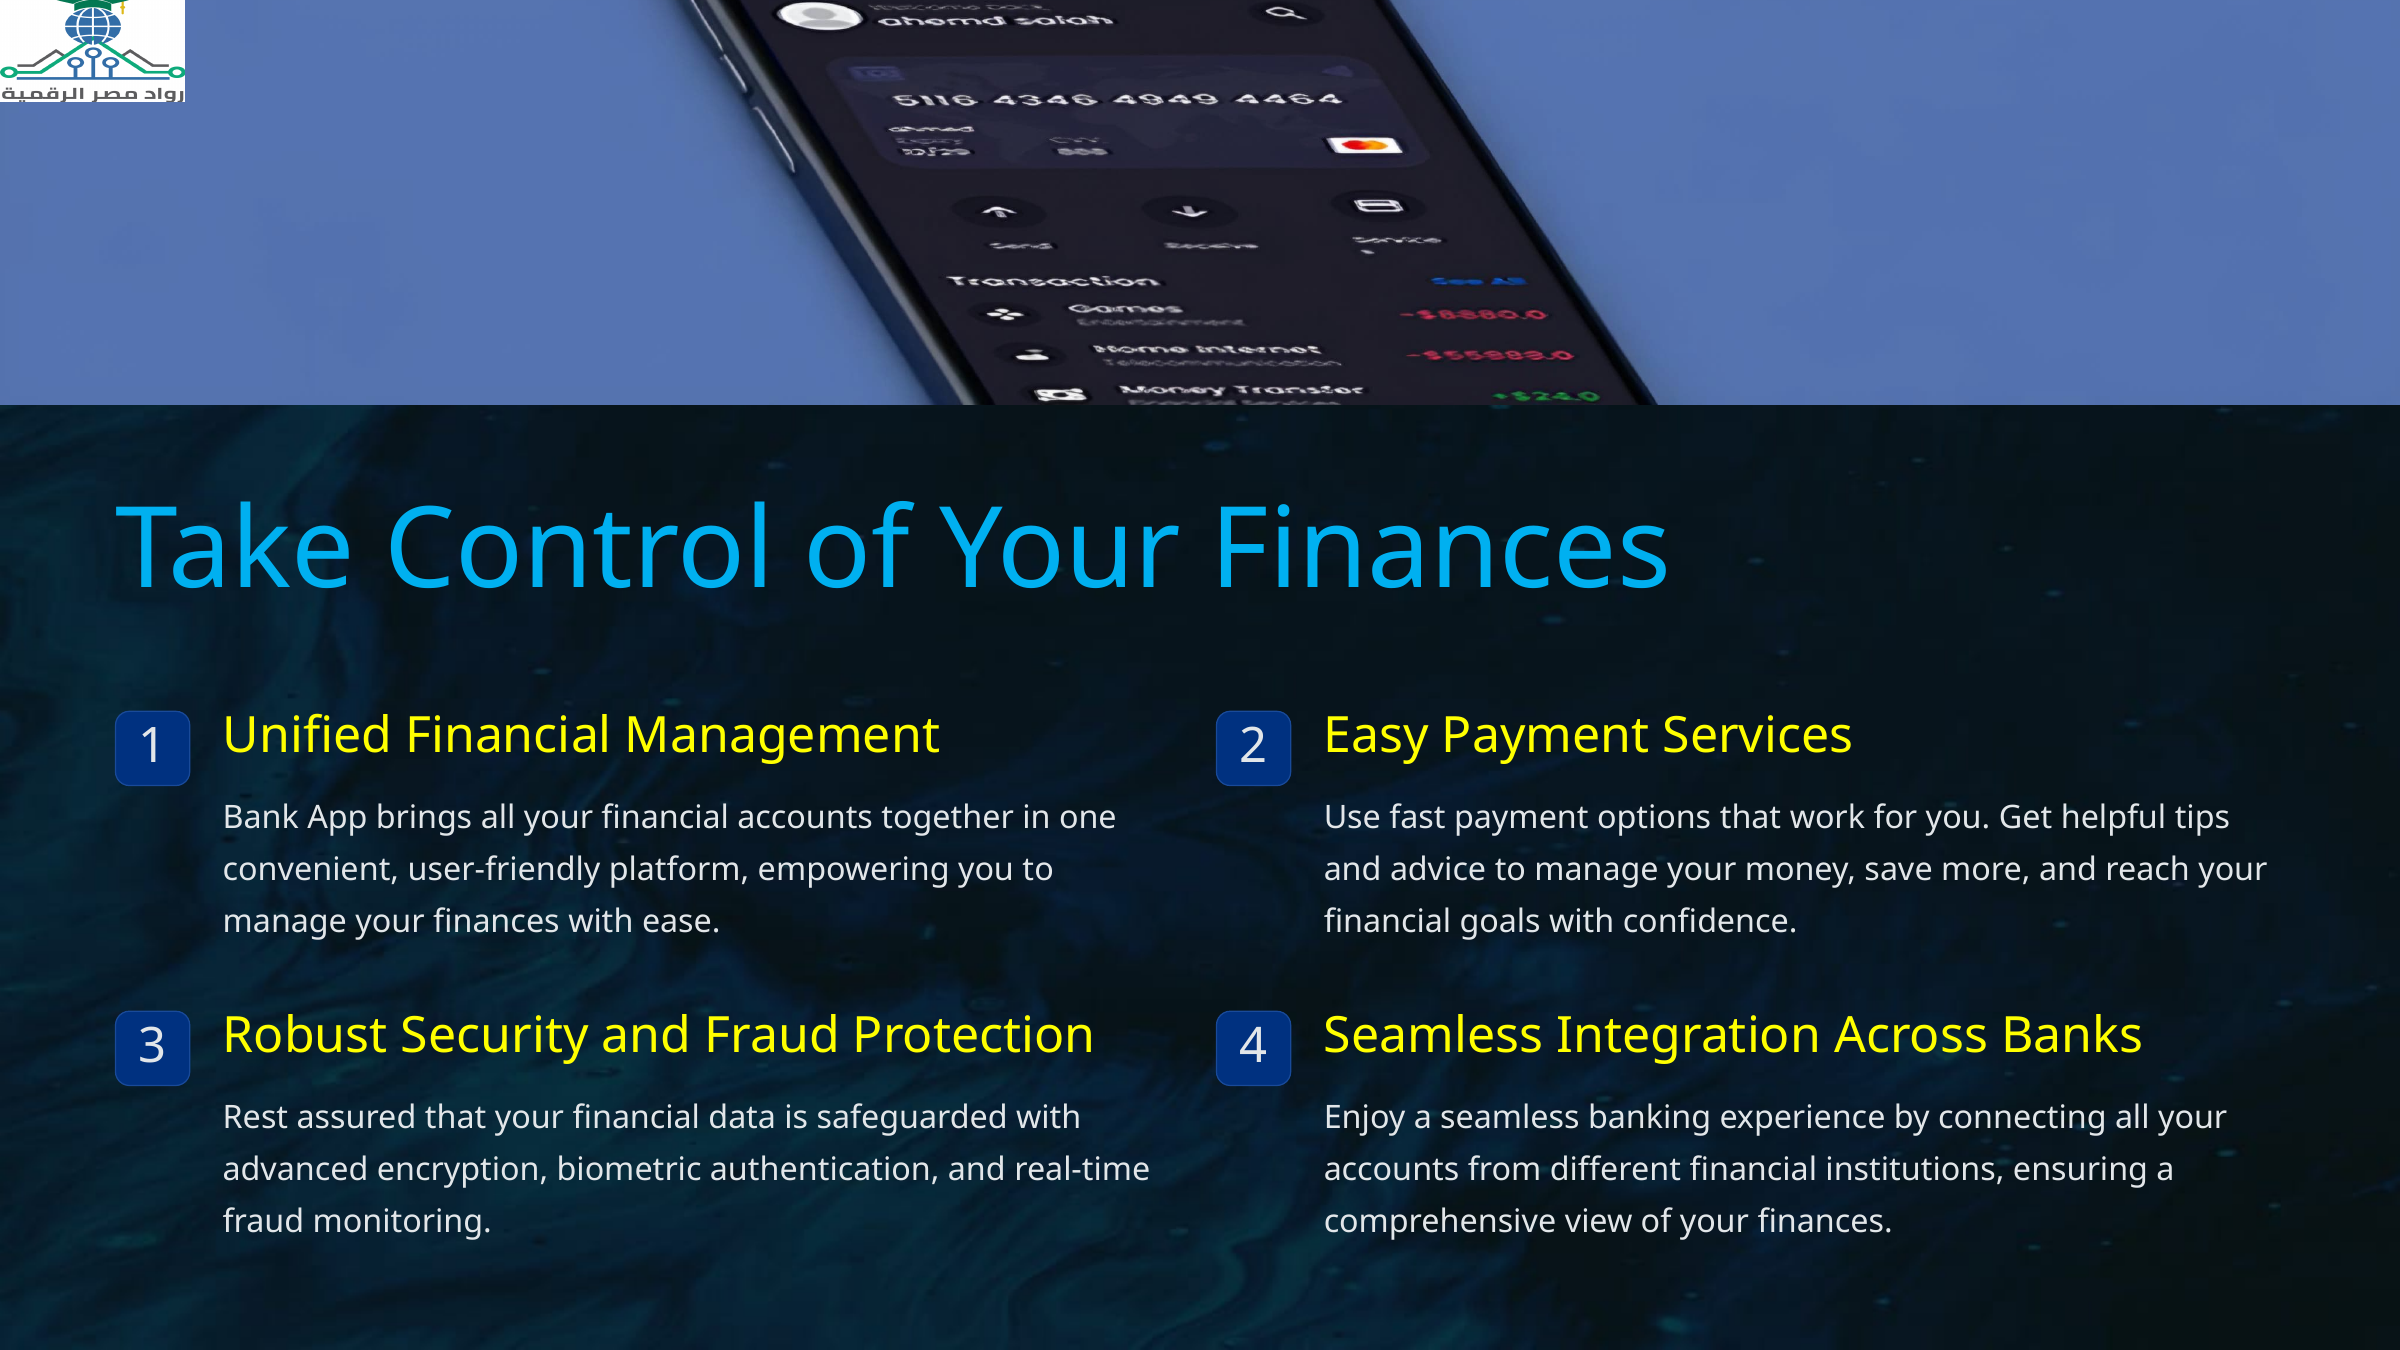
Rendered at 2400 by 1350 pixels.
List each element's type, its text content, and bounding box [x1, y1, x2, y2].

text_box Use fast payment options that work for you. Get helpful tips and advice to manage your money, save more, and reach your financial goals with confidence. [1323, 782, 2285, 942]
text_box 4 [1237, 1023, 1270, 1074]
text_box 3 [138, 1023, 167, 1074]
text_box 2 [1238, 723, 1269, 774]
text_box [115, 1011, 190, 1086]
text_box Enjoy a seamless banking experience by connecting all your accounts from different financial institutions, ensuring a comprehensive view of your finances. [1323, 1082, 2285, 1242]
text_box 1 [141, 723, 164, 774]
text_box Robust Security and Fraud Protection [222, 1011, 982, 1063]
text_box Take Control of Your Finances [115, 507, 1340, 611]
text_box Easy Payment Services [1323, 711, 2243, 763]
text_box [1216, 711, 1291, 786]
picture [0, 0, 2400, 1350]
text_box Rest assured that your financial data is safeguarded with advanced encryption, biometric authentication, and real-time fraud monitoring. [222, 1082, 1184, 1242]
text_box Bank App brings all your financial accounts together in one convenient, user-friendly platform, empowering you to manage your finances with ease. [222, 782, 1184, 942]
text_box [115, 711, 190, 786]
text_box [1216, 1011, 1291, 1086]
text_box Unified Financial Management [222, 711, 851, 763]
text_box Seamless Integration Across Banks [1323, 1011, 2036, 1063]
